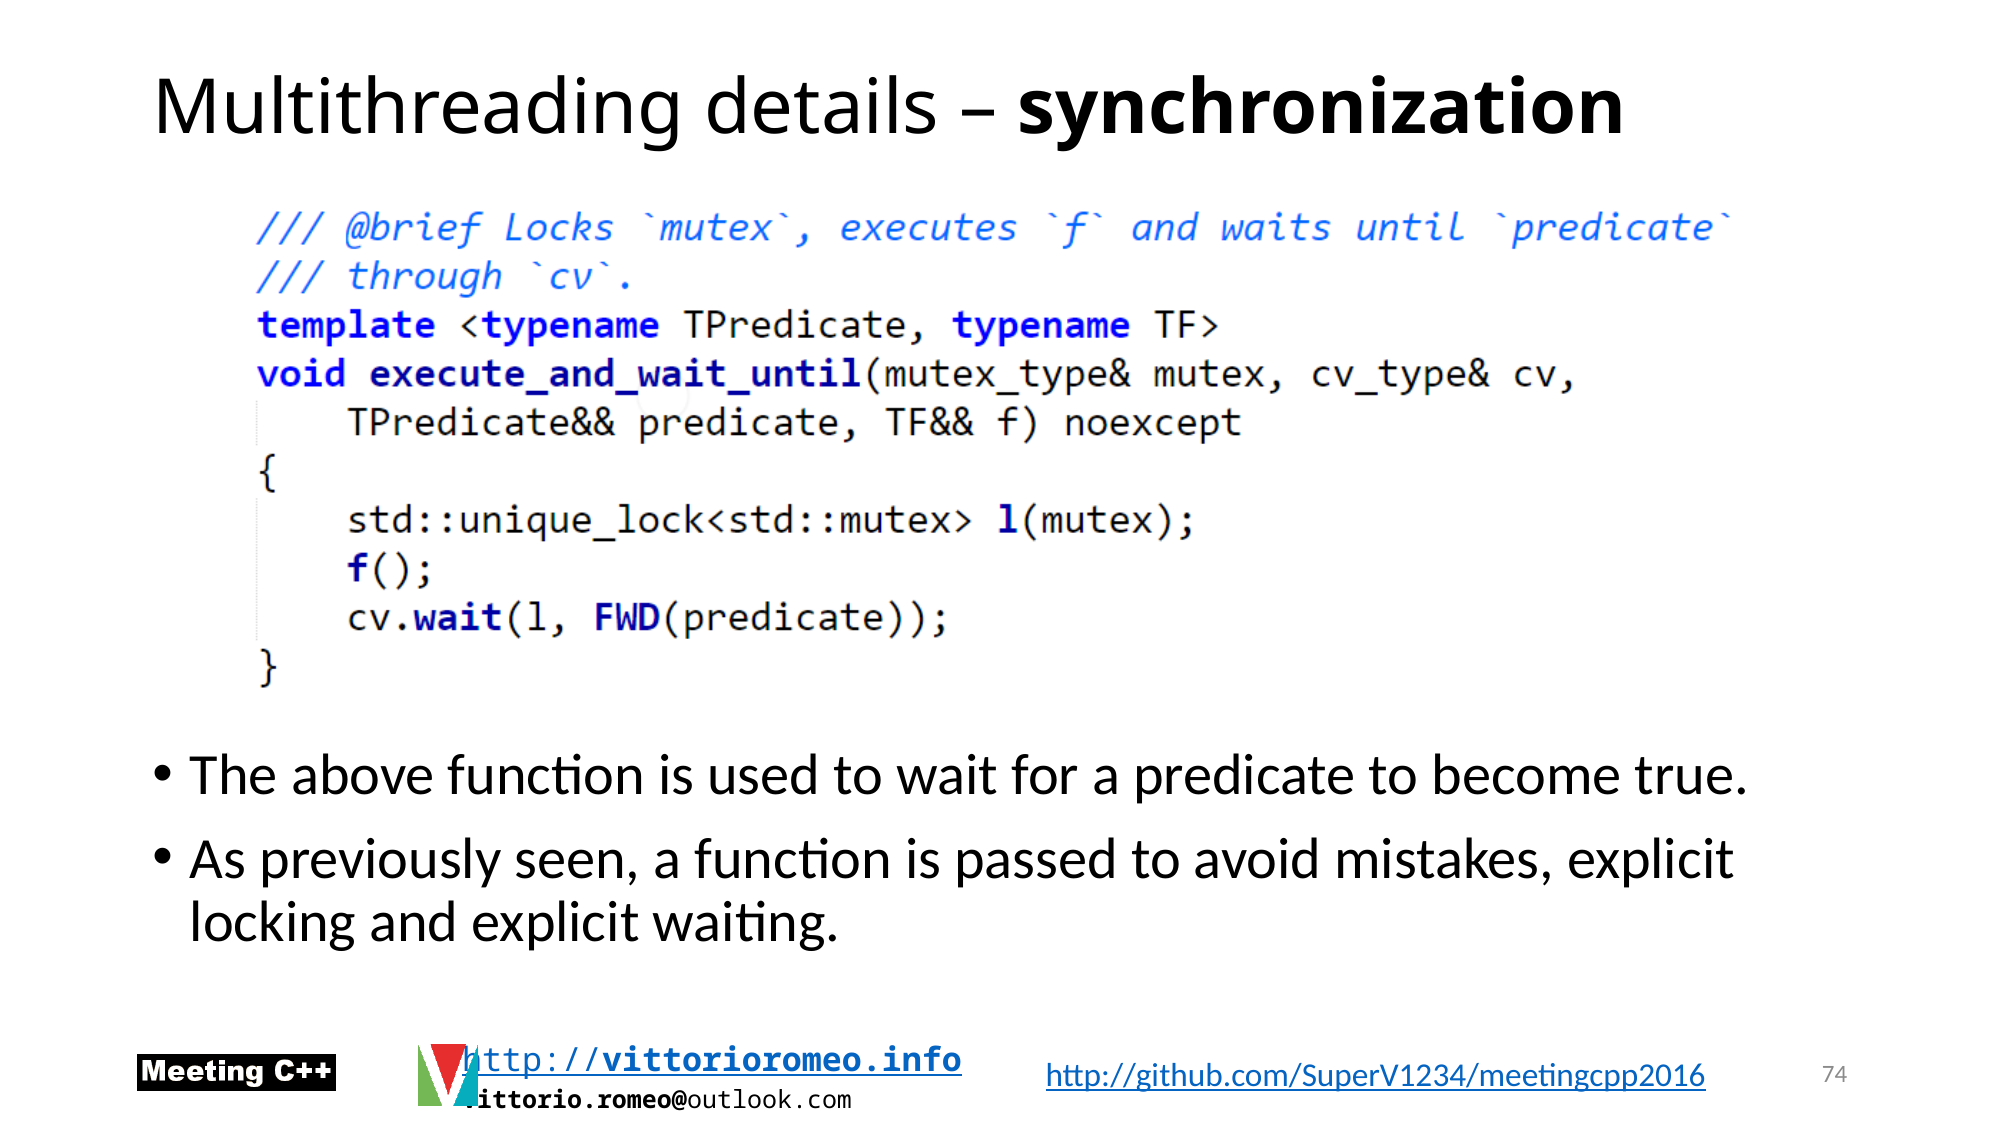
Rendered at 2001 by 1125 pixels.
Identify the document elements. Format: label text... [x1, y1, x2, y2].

picture [137, 1054, 336, 1091]
picture [418, 1044, 478, 1106]
picture [250, 202, 1750, 692]
slide_number 74 [1793, 1042, 1863, 1103]
list The above function is used to wait for a predicate to become true. As previously seen, a function is passed to avoid mistakes, explicit locking and explicit waiting. [137, 736, 1863, 1017]
title Multithreading details – synchronization [137, 59, 1863, 159]
